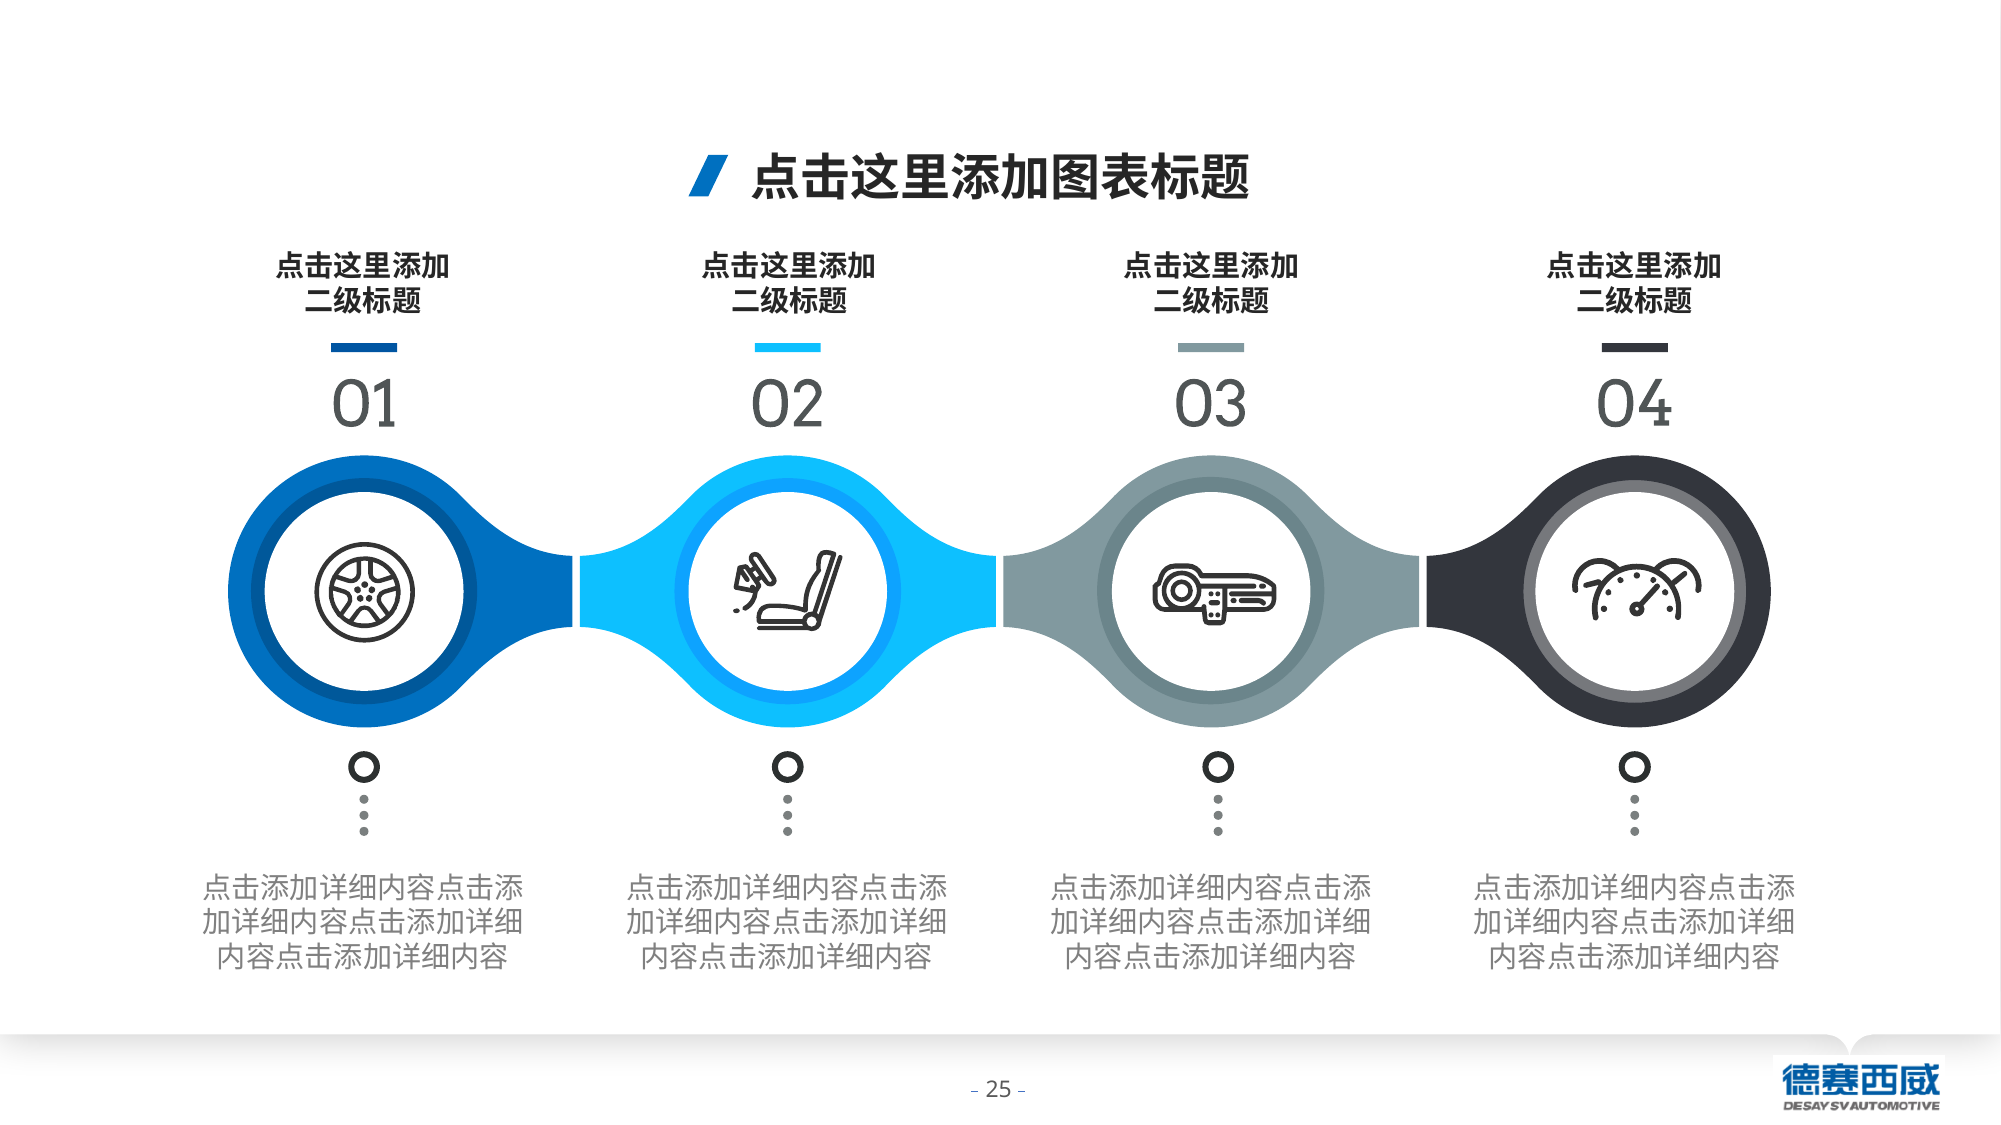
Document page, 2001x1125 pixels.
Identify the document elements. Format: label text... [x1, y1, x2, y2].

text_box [733, 549, 843, 632]
text_box [1630, 826, 1640, 836]
text_box 点击这里添加 二级标题 [1470, 239, 1800, 325]
text_box [1213, 794, 1223, 804]
text_box [686, 153, 730, 198]
text_box [1618, 751, 1651, 783]
text_box [348, 751, 380, 783]
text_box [1598, 378, 1672, 428]
text_box [1521, 478, 1748, 705]
text_box [754, 342, 822, 353]
text_box [1111, 492, 1311, 691]
text_box [688, 492, 888, 691]
text_box [359, 810, 369, 820]
picture [1773, 1055, 1945, 1121]
text_box [1630, 794, 1640, 804]
text_box [330, 342, 398, 353]
text_box 点击这里添加图表标题 [478, 137, 1522, 213]
text_box [1003, 455, 1420, 728]
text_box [1176, 378, 1245, 428]
text_box 点击添加详细内容点击添加详细内容点击添加详细内容点击添加详细内容 [177, 861, 549, 982]
text_box [783, 810, 793, 820]
text_box [1202, 751, 1235, 783]
text_box 点击这里添加 二级标题 [642, 239, 936, 325]
text_box 点击这里添加 二级标题 [198, 239, 528, 325]
text_box [250, 478, 478, 705]
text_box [1152, 563, 1277, 626]
text_box [1177, 342, 1245, 353]
text_box [228, 455, 573, 728]
text_box [783, 826, 793, 836]
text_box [752, 378, 822, 428]
text_box [359, 826, 369, 836]
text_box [333, 378, 395, 428]
text_box [359, 794, 369, 804]
text_box [264, 492, 464, 691]
text_box [1213, 810, 1223, 820]
text_box [1601, 342, 1669, 353]
text_box [1535, 492, 1735, 691]
text_box 点击添加详细内容点击添加详细内容点击添加详细内容点击添加详细内容 [1025, 861, 1397, 982]
text_box [579, 455, 996, 728]
text_box 点击这里添加 二级标题 [1035, 239, 1388, 325]
text_box [771, 751, 804, 783]
text_box [1426, 455, 1771, 728]
text_box [783, 794, 793, 804]
text_box [674, 478, 902, 705]
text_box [314, 541, 415, 643]
text_box 点击添加详细内容点击添加详细内容点击添加详细内容点击添加详细内容 [601, 861, 973, 982]
text_box [1213, 826, 1223, 836]
text_box 点击添加详细内容点击添加详细内容点击添加详细内容点击添加详细内容 [1449, 861, 1821, 982]
text_box [1097, 476, 1325, 705]
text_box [1572, 557, 1702, 621]
text_box [1630, 810, 1640, 820]
